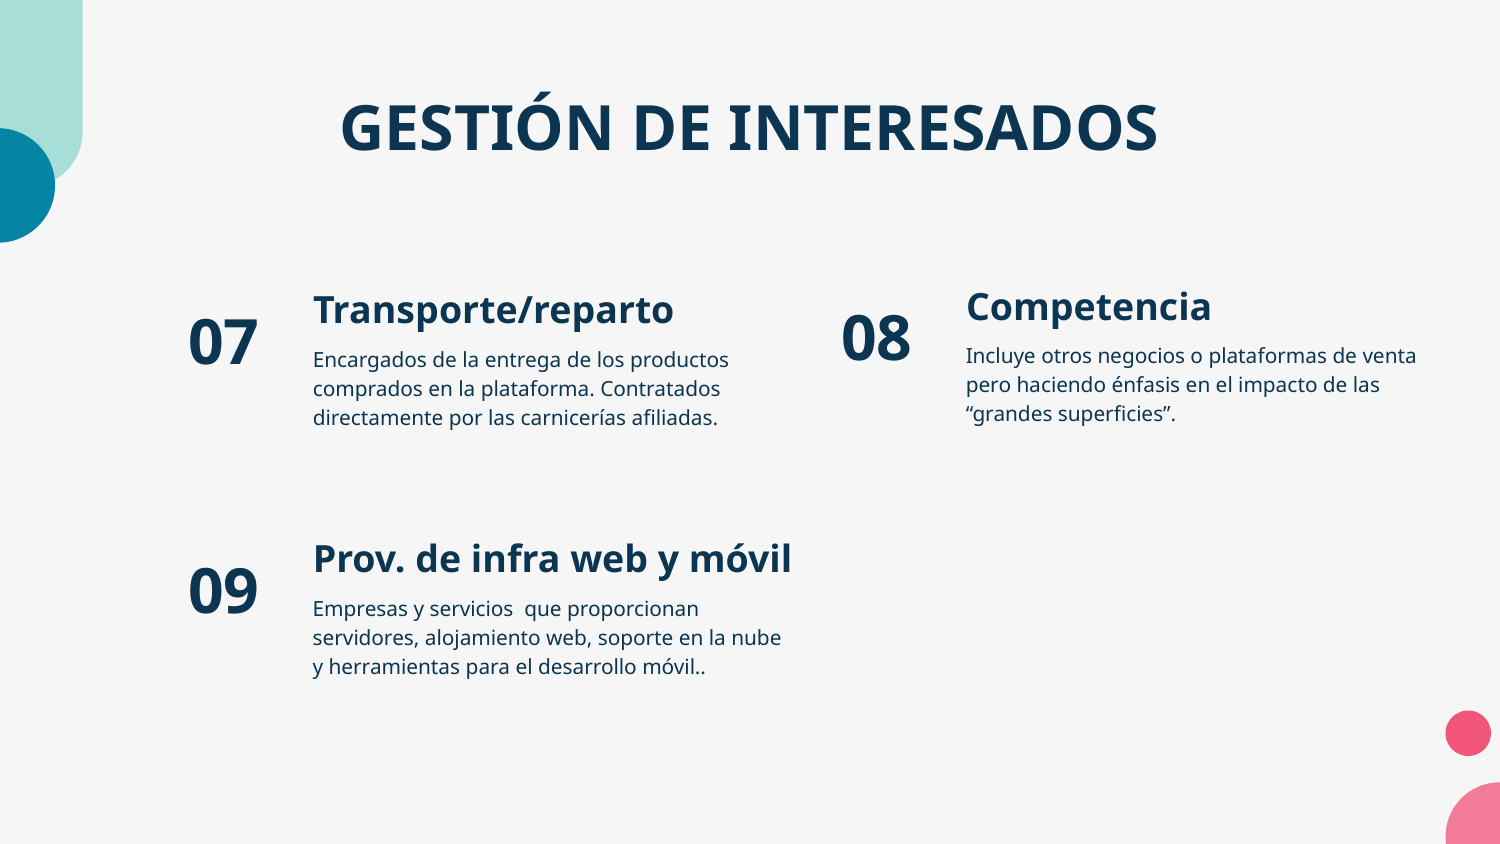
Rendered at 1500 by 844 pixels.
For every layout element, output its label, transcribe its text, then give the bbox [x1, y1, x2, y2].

text_box Encargados de la entrega de los productos comprados en la plataforma. Contratados directamente por las carnicerías afiliadas. [297, 327, 803, 422]
title GESTIÓN DE INTERESADOS [118, 72, 1382, 167]
text_box Incluye otros negocios o plataformas de venta pero haciendo énfasis en el impacto de las “grandes superficies”. [950, 324, 1443, 419]
text_box 08 [803, 279, 950, 381]
text_box Prov. de infra web y móvil [297, 532, 813, 596]
text_box Empresas y servicios que proporcionan servidores, alojamiento web, soporte en la nube y herramientas para el desarrollo móvil.. [297, 577, 803, 672]
text_box 09 [150, 532, 297, 634]
text_box 07 [150, 283, 298, 385]
text_box Competencia [950, 279, 1466, 343]
text_box Transporte/reparto [298, 282, 803, 327]
